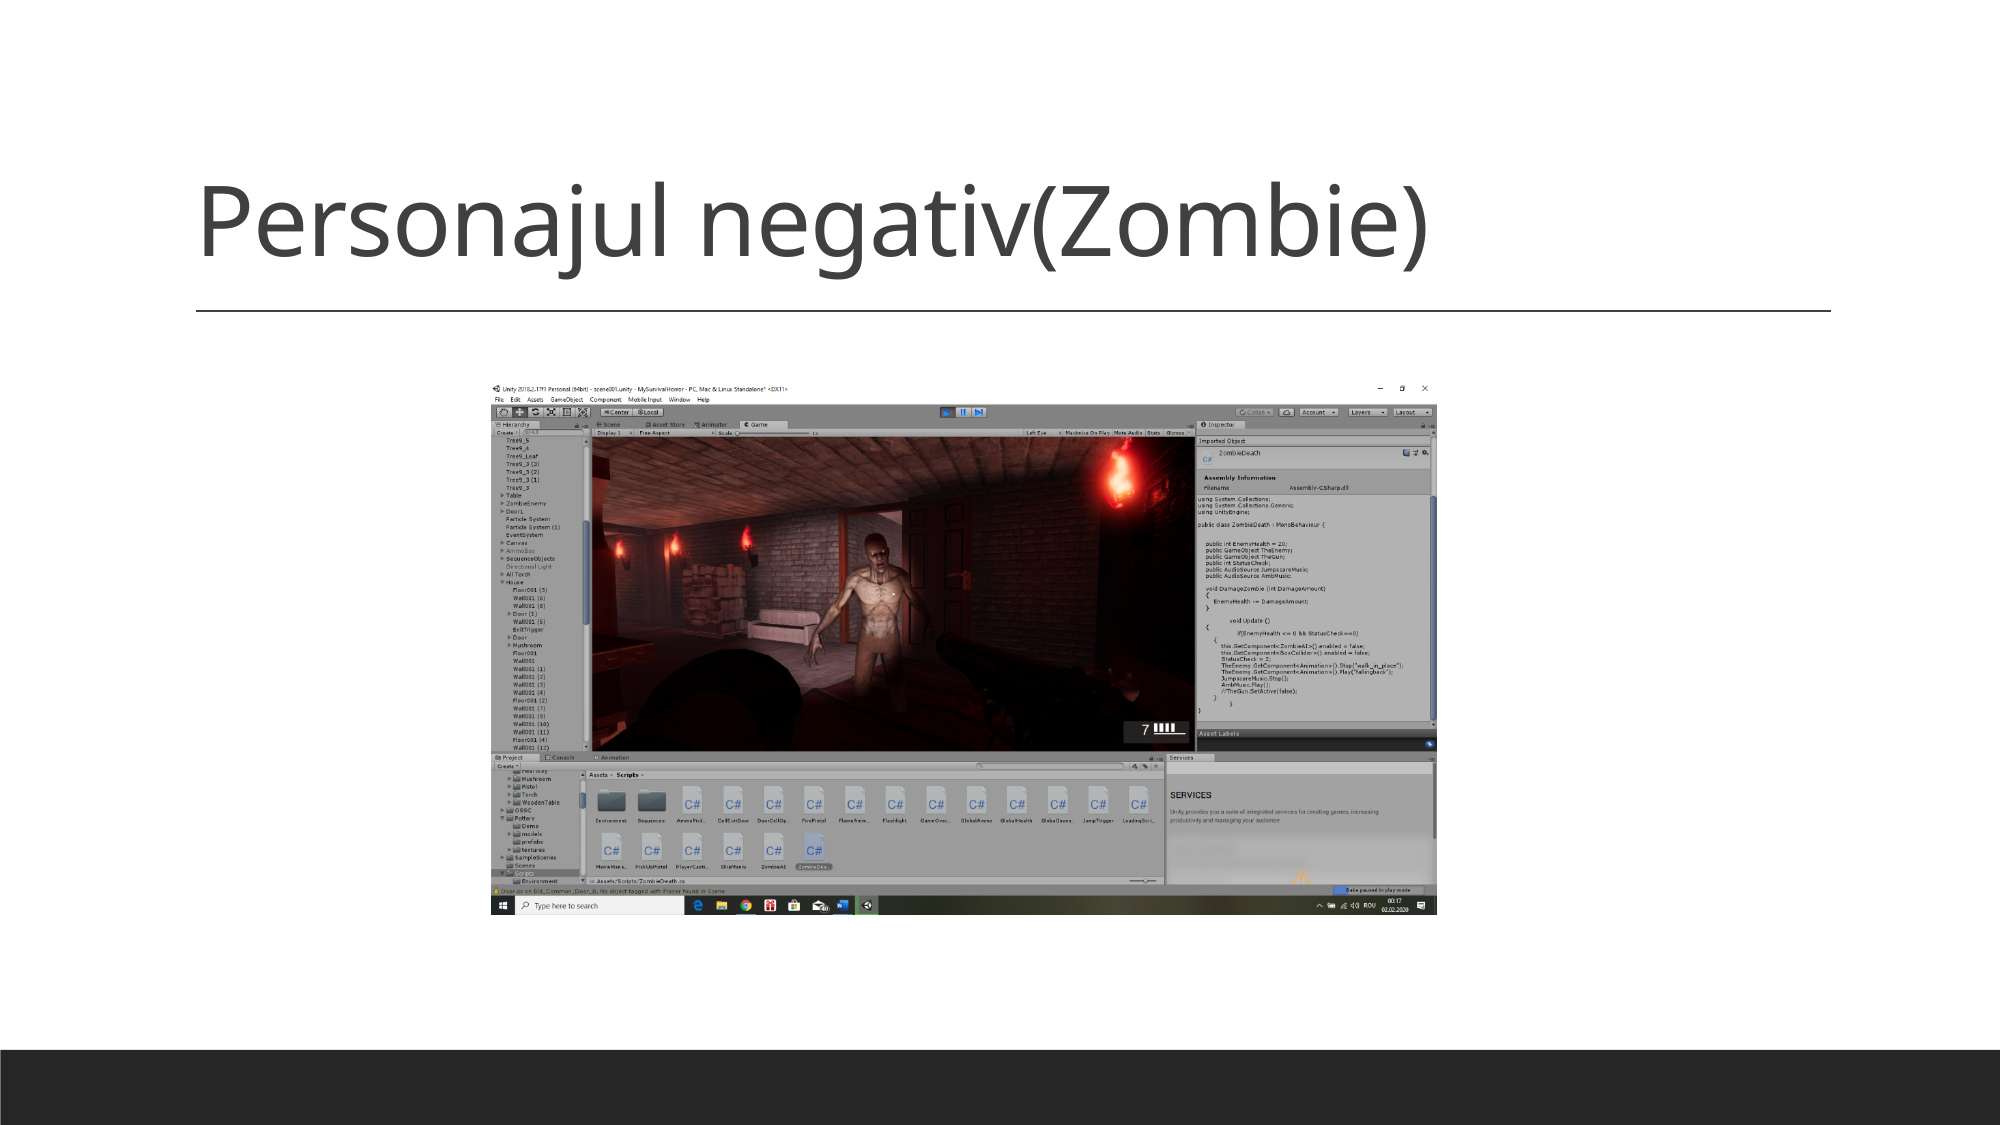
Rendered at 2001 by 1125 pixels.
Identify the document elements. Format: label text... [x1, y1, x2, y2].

title Personajul negativ(Zombie) [180, 47, 1830, 285]
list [490, 382, 1437, 915]
